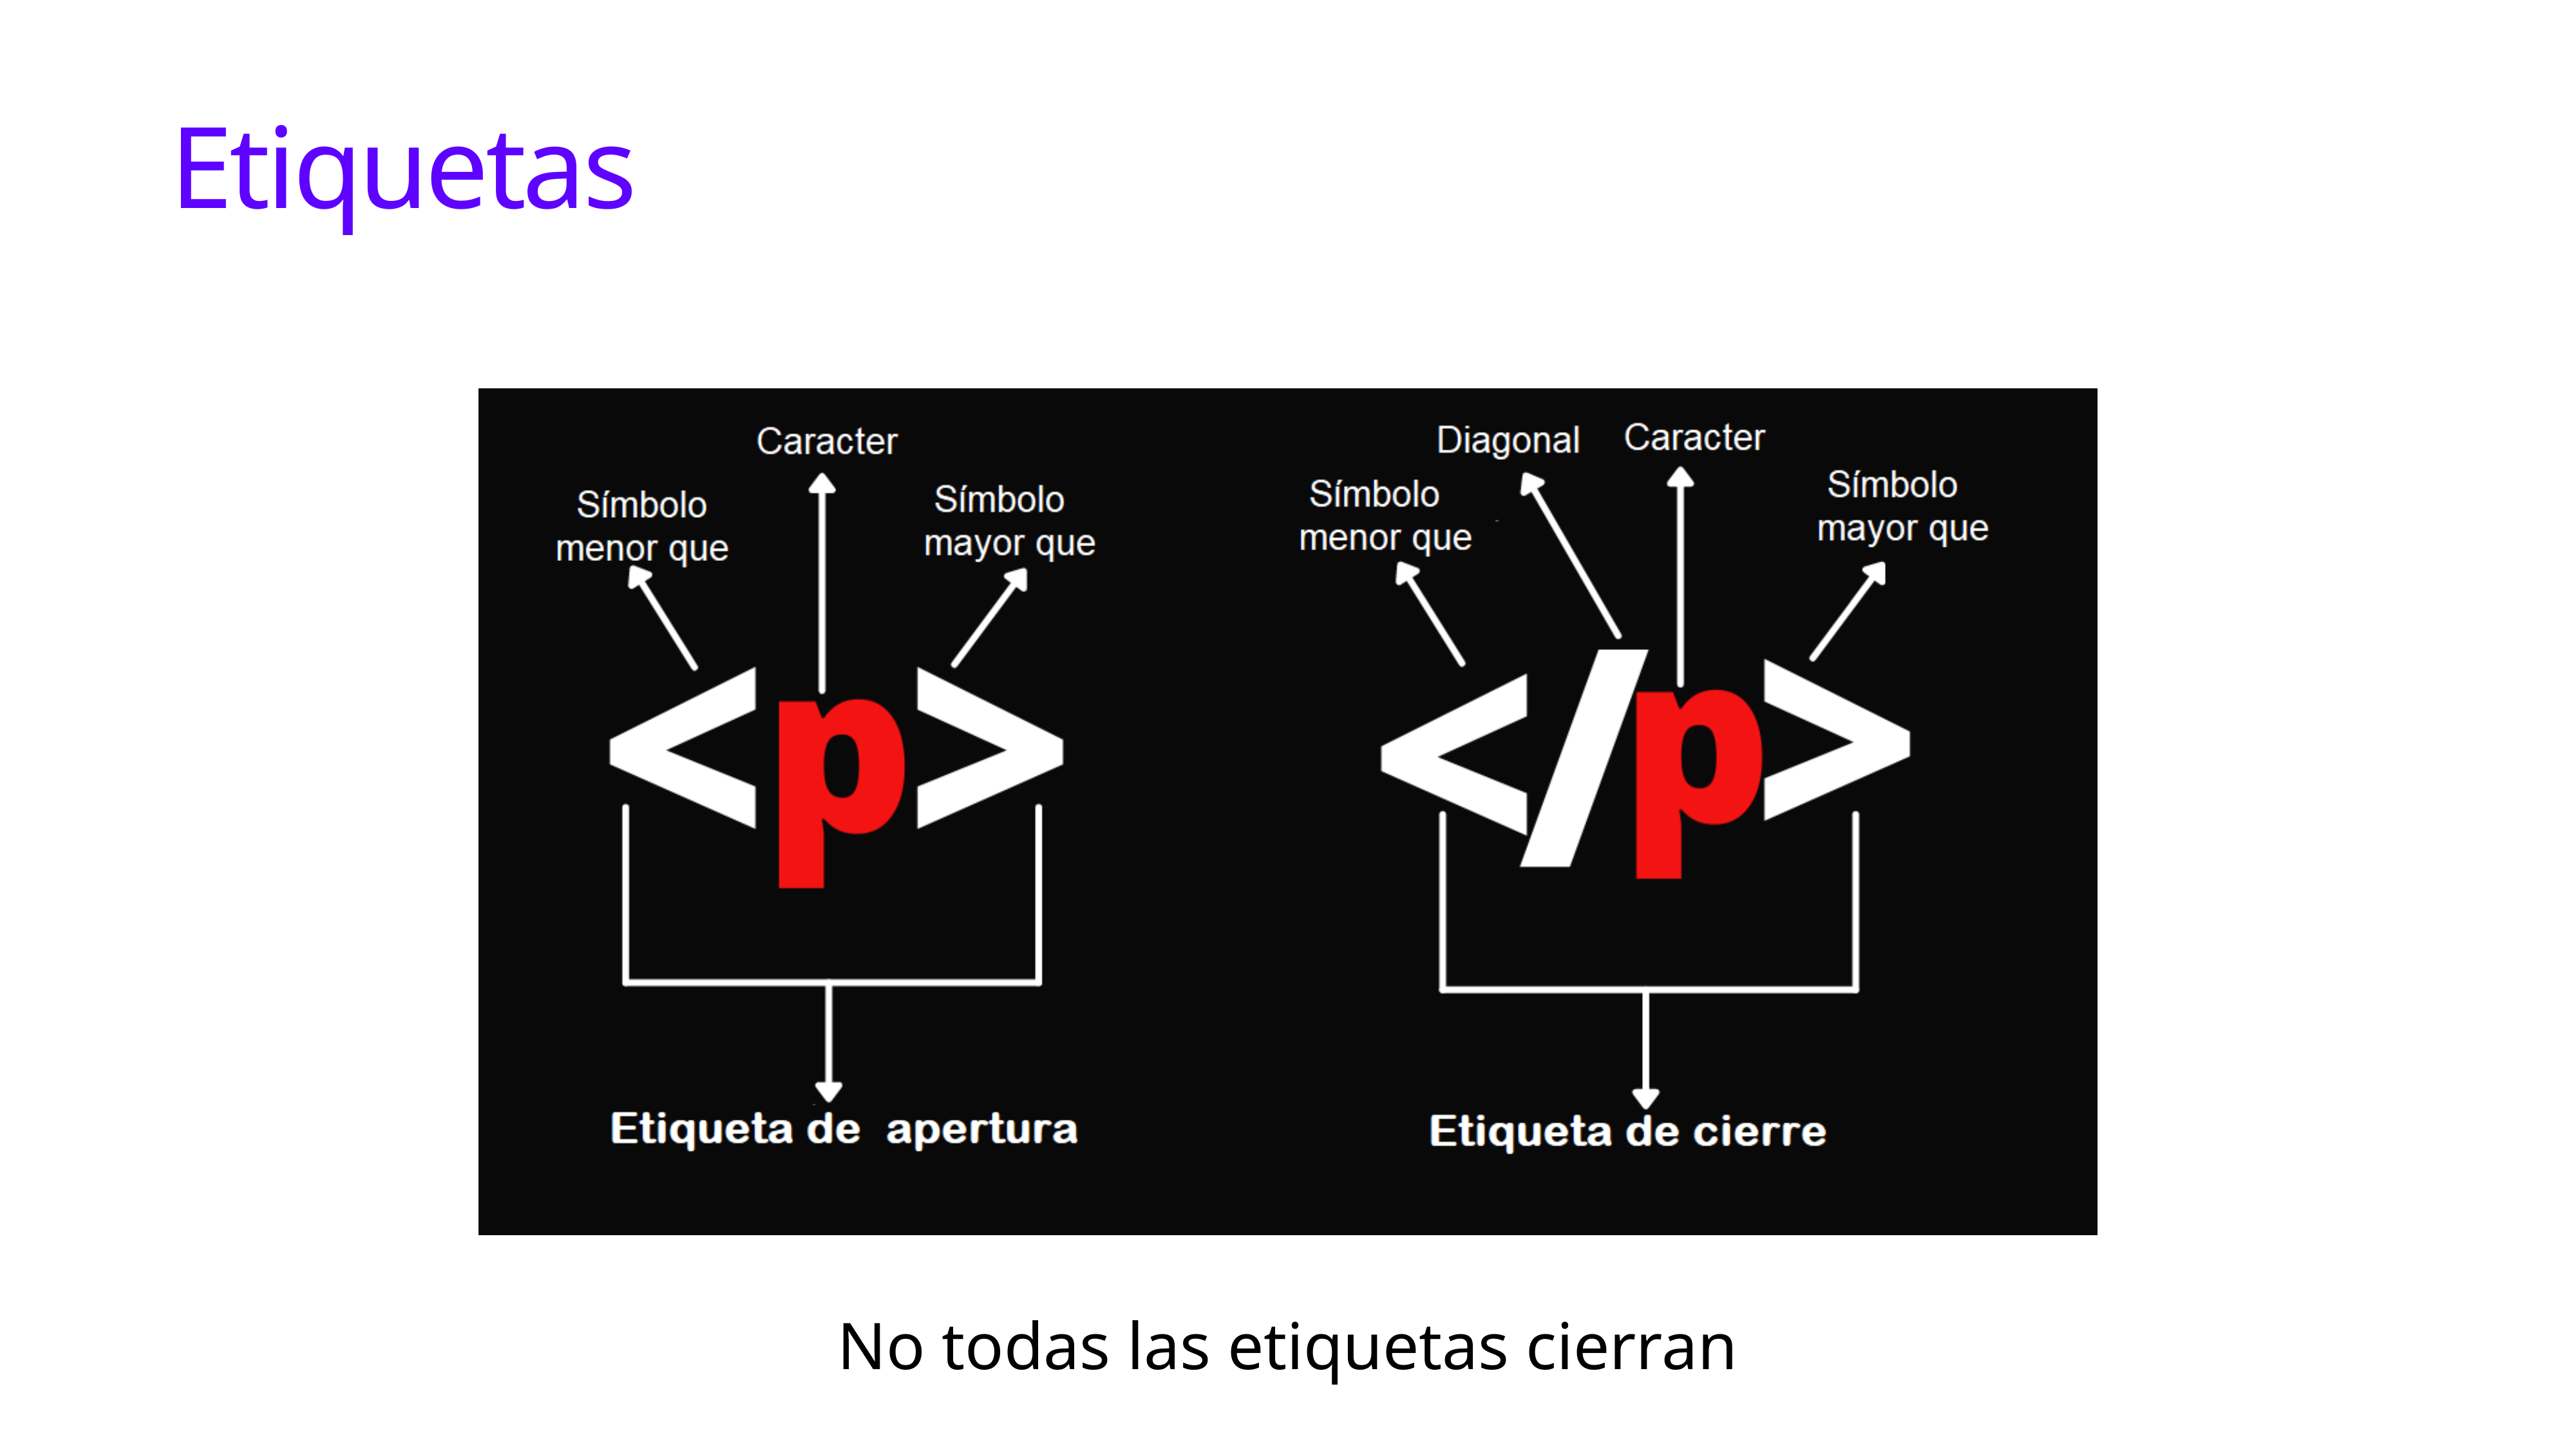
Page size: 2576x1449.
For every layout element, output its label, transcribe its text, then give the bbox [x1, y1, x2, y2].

picture [478, 388, 2098, 1235]
text_box No todas las etiquetas cierran [832, 1299, 1744, 1388]
title Etiquetas [0, 71, 914, 236]
